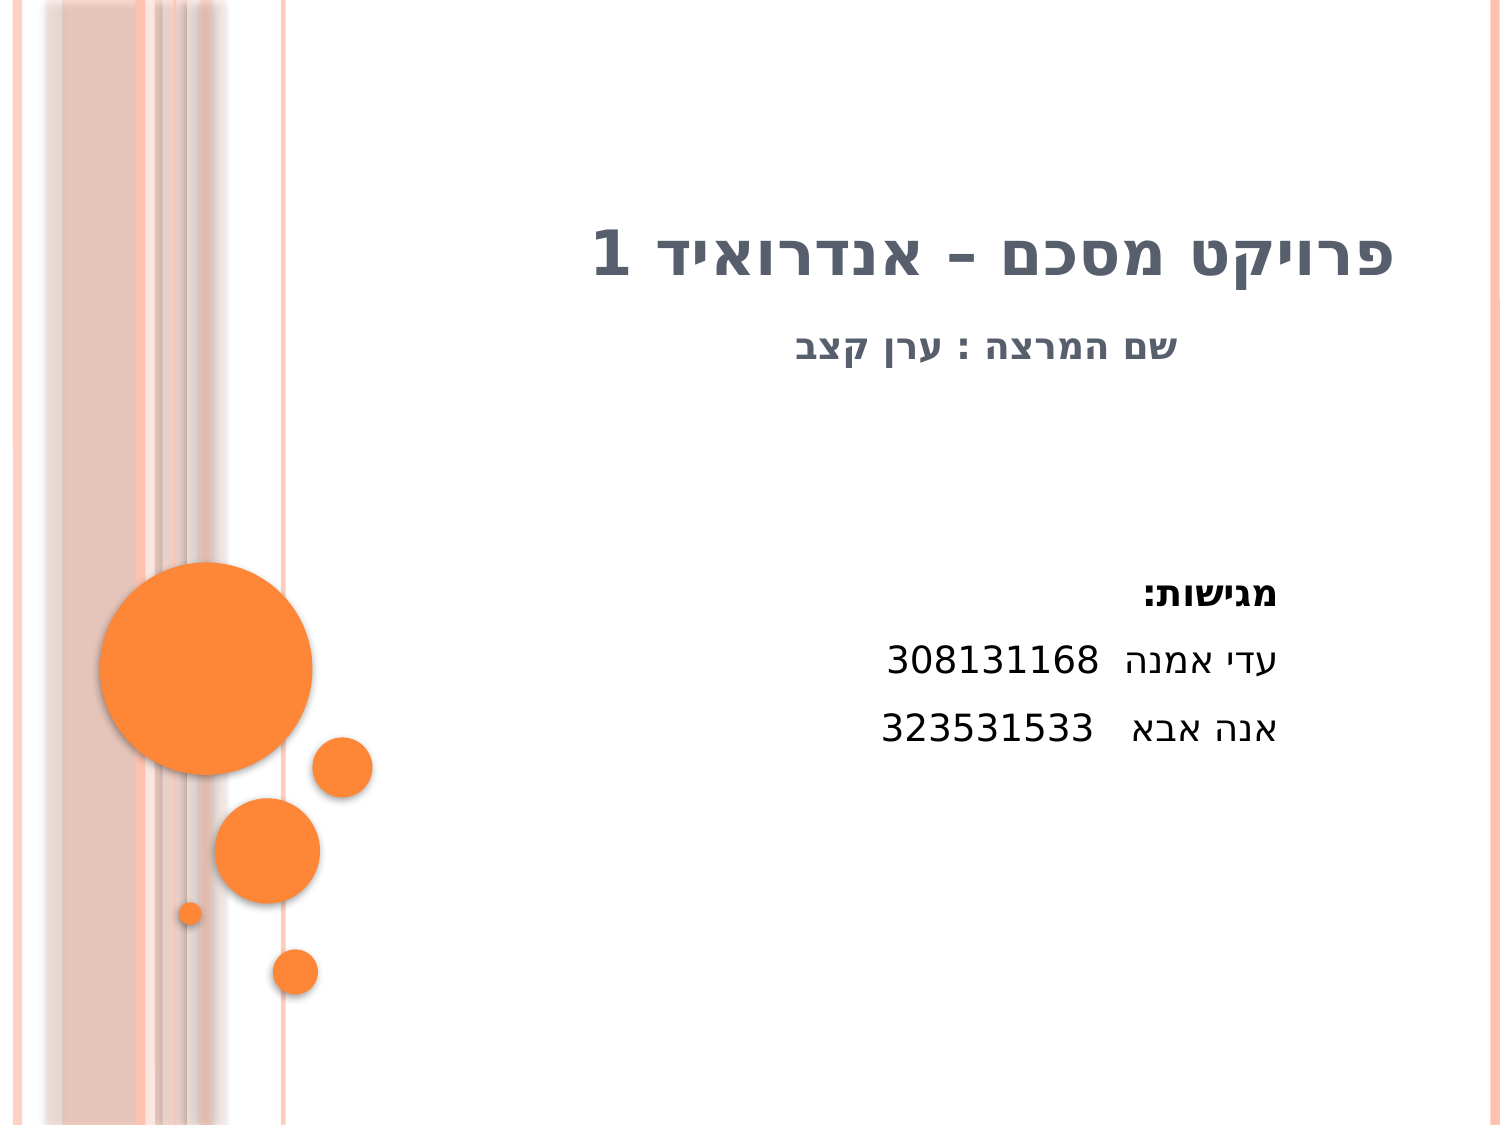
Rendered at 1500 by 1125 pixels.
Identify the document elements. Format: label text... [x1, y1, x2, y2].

title פרויקט מסכם – אנדרואיד 1 [135, 54, 1411, 296]
subtitle שם המרצה : ערן קצב [726, 314, 1193, 398]
text_box מגישות: עדי אמנה 308131168 אנה אבא 323531533 [348, 538, 1294, 757]
